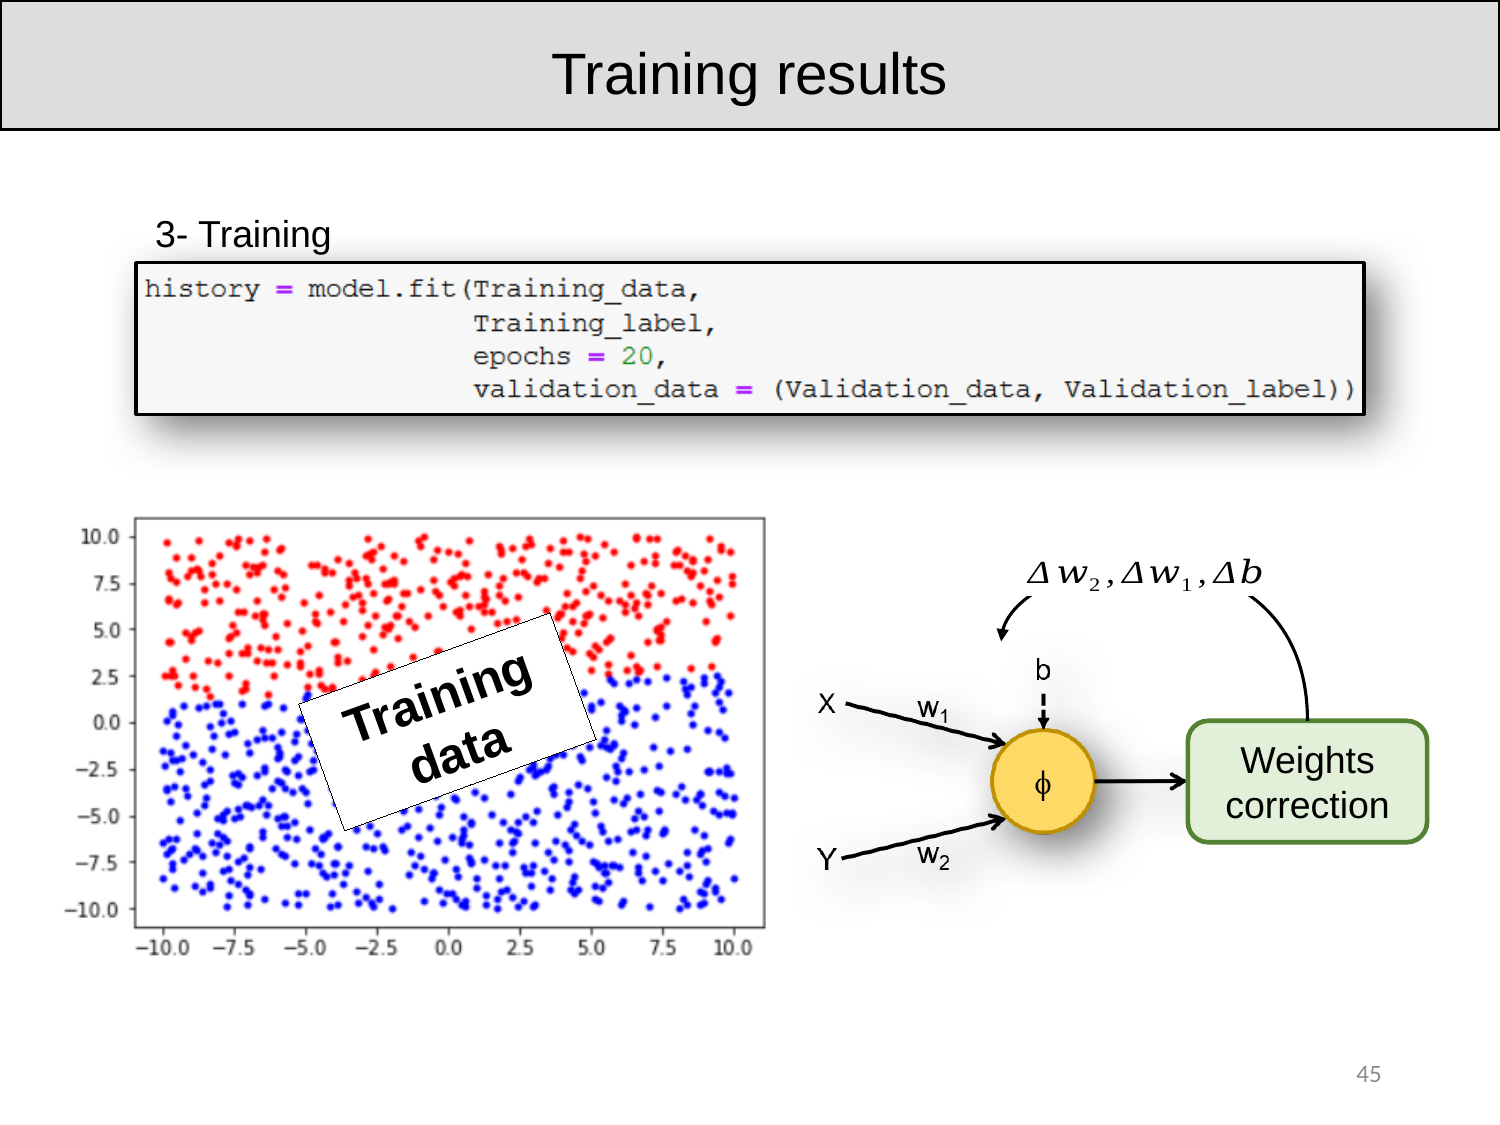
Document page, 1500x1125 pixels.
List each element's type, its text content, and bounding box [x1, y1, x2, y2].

slide_number 45 [1059, 1042, 1397, 1103]
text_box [137, 202, 1363, 413]
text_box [796, 555, 1428, 896]
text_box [0, 0, 1500, 130]
picture [50, 499, 781, 972]
